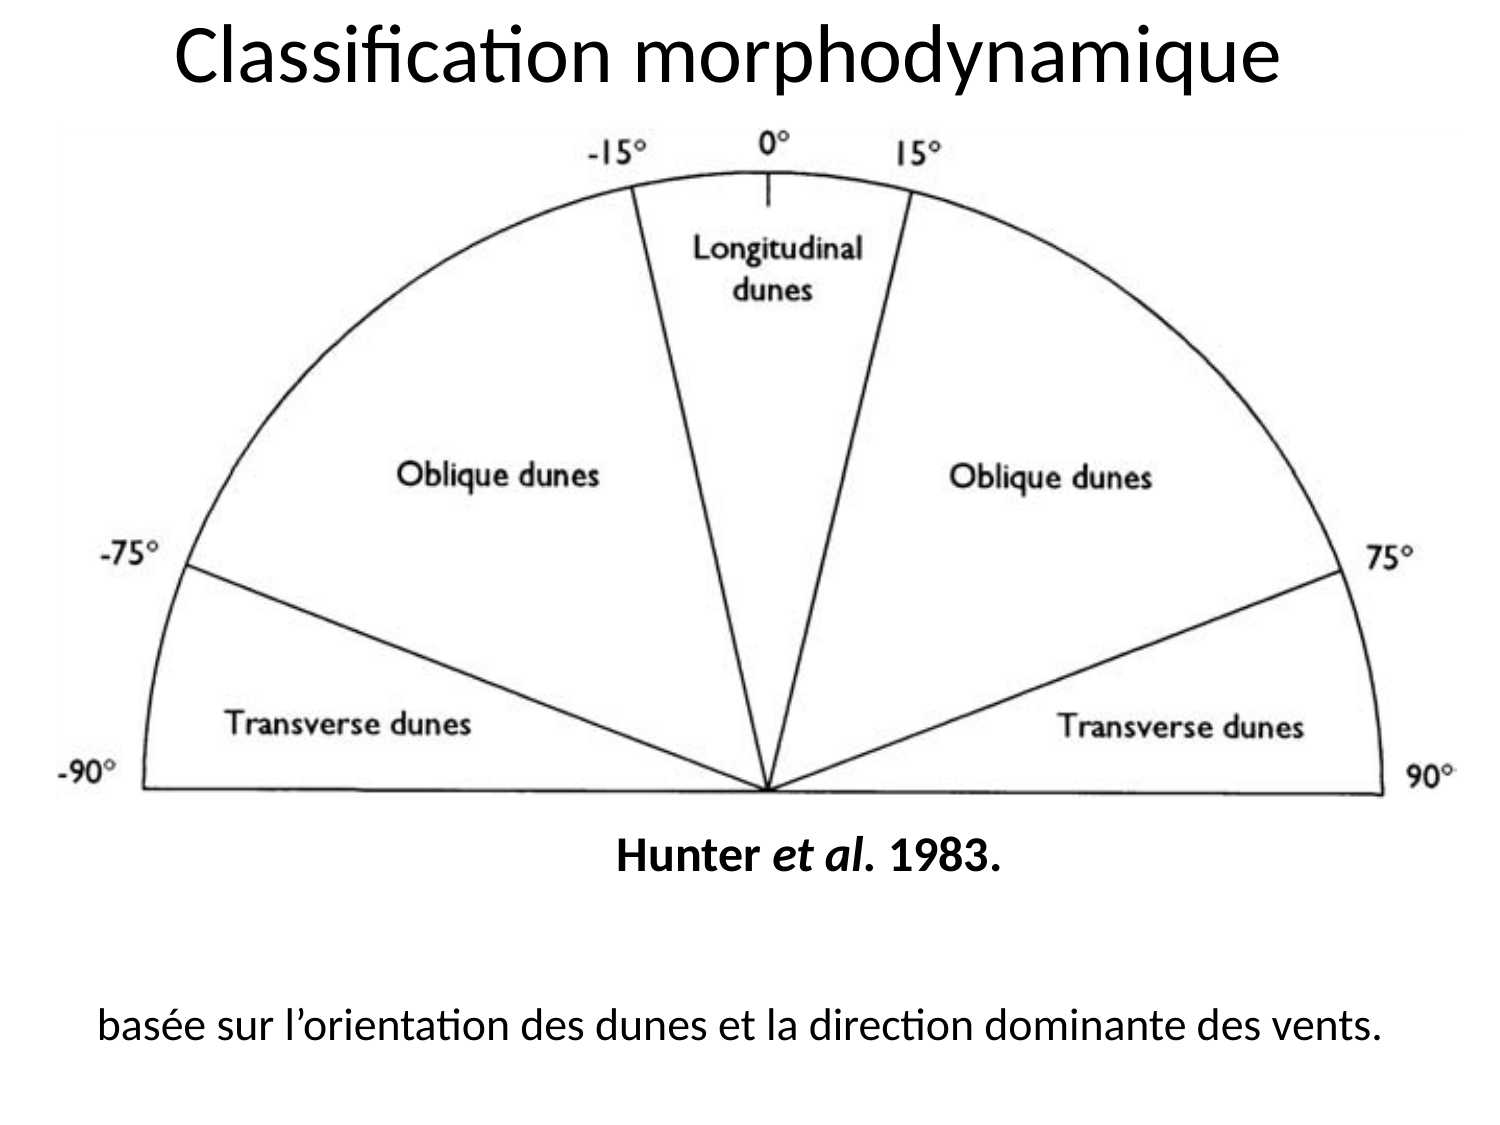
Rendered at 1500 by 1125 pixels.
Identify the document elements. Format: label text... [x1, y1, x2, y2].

title Classification morphodynamique [0, 0, 1500, 168]
text_box Hunter et al. 1983. [602, 813, 1091, 889]
text_box basée sur l’orientation des dunes et la direction dominante des vents. [71, 987, 1472, 1057]
picture [56, 127, 1457, 799]
